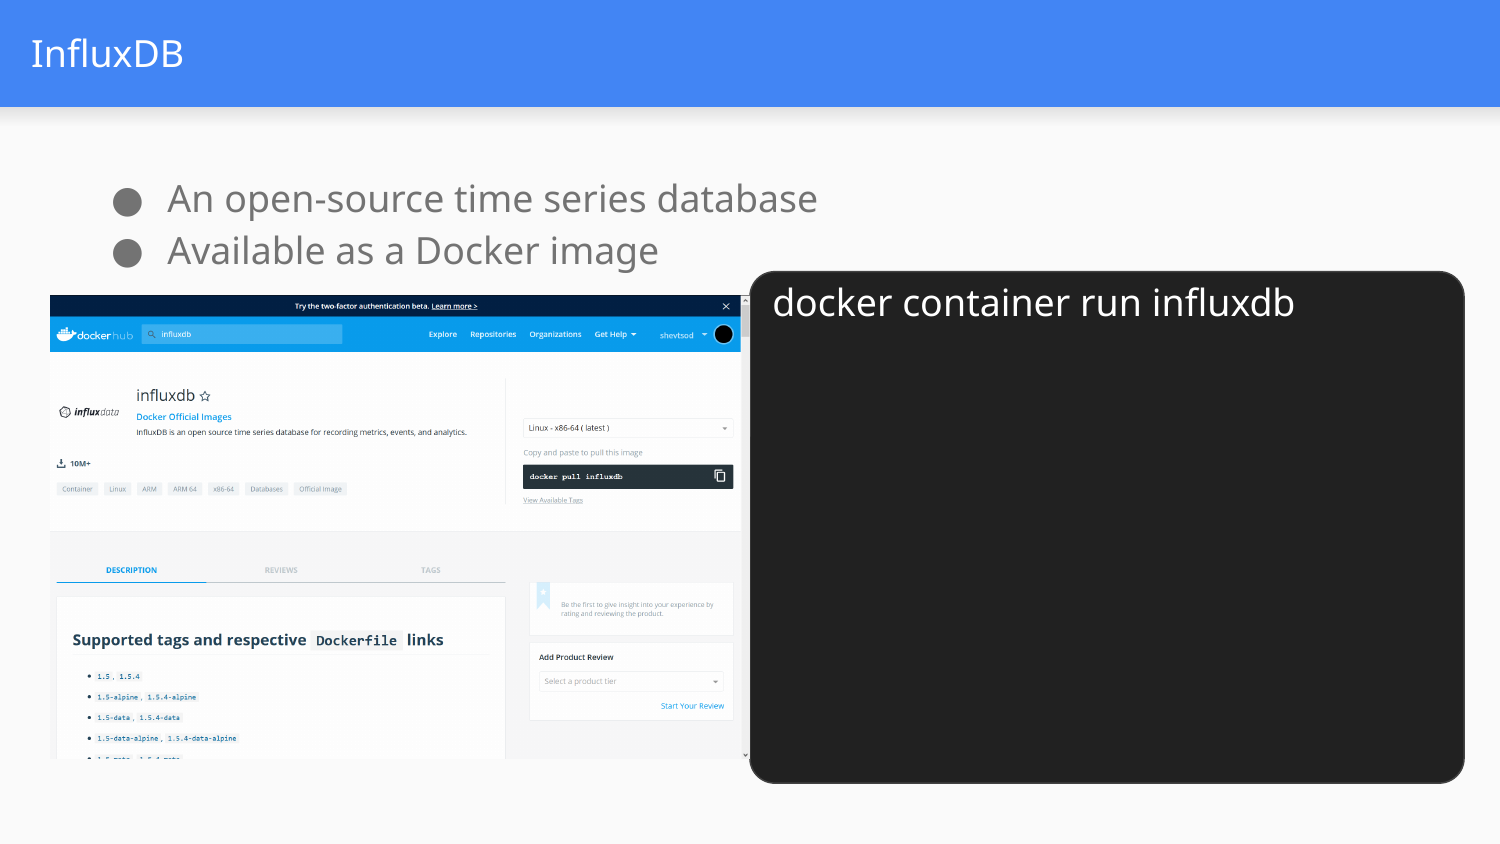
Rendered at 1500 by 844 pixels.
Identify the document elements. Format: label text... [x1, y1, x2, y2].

title InfluxDB [16, 2, 1464, 102]
picture [49, 295, 751, 760]
text_box docker container run influxdb [750, 271, 1465, 784]
list An open-source time series database Available as a Docker image [77, 153, 1427, 288]
